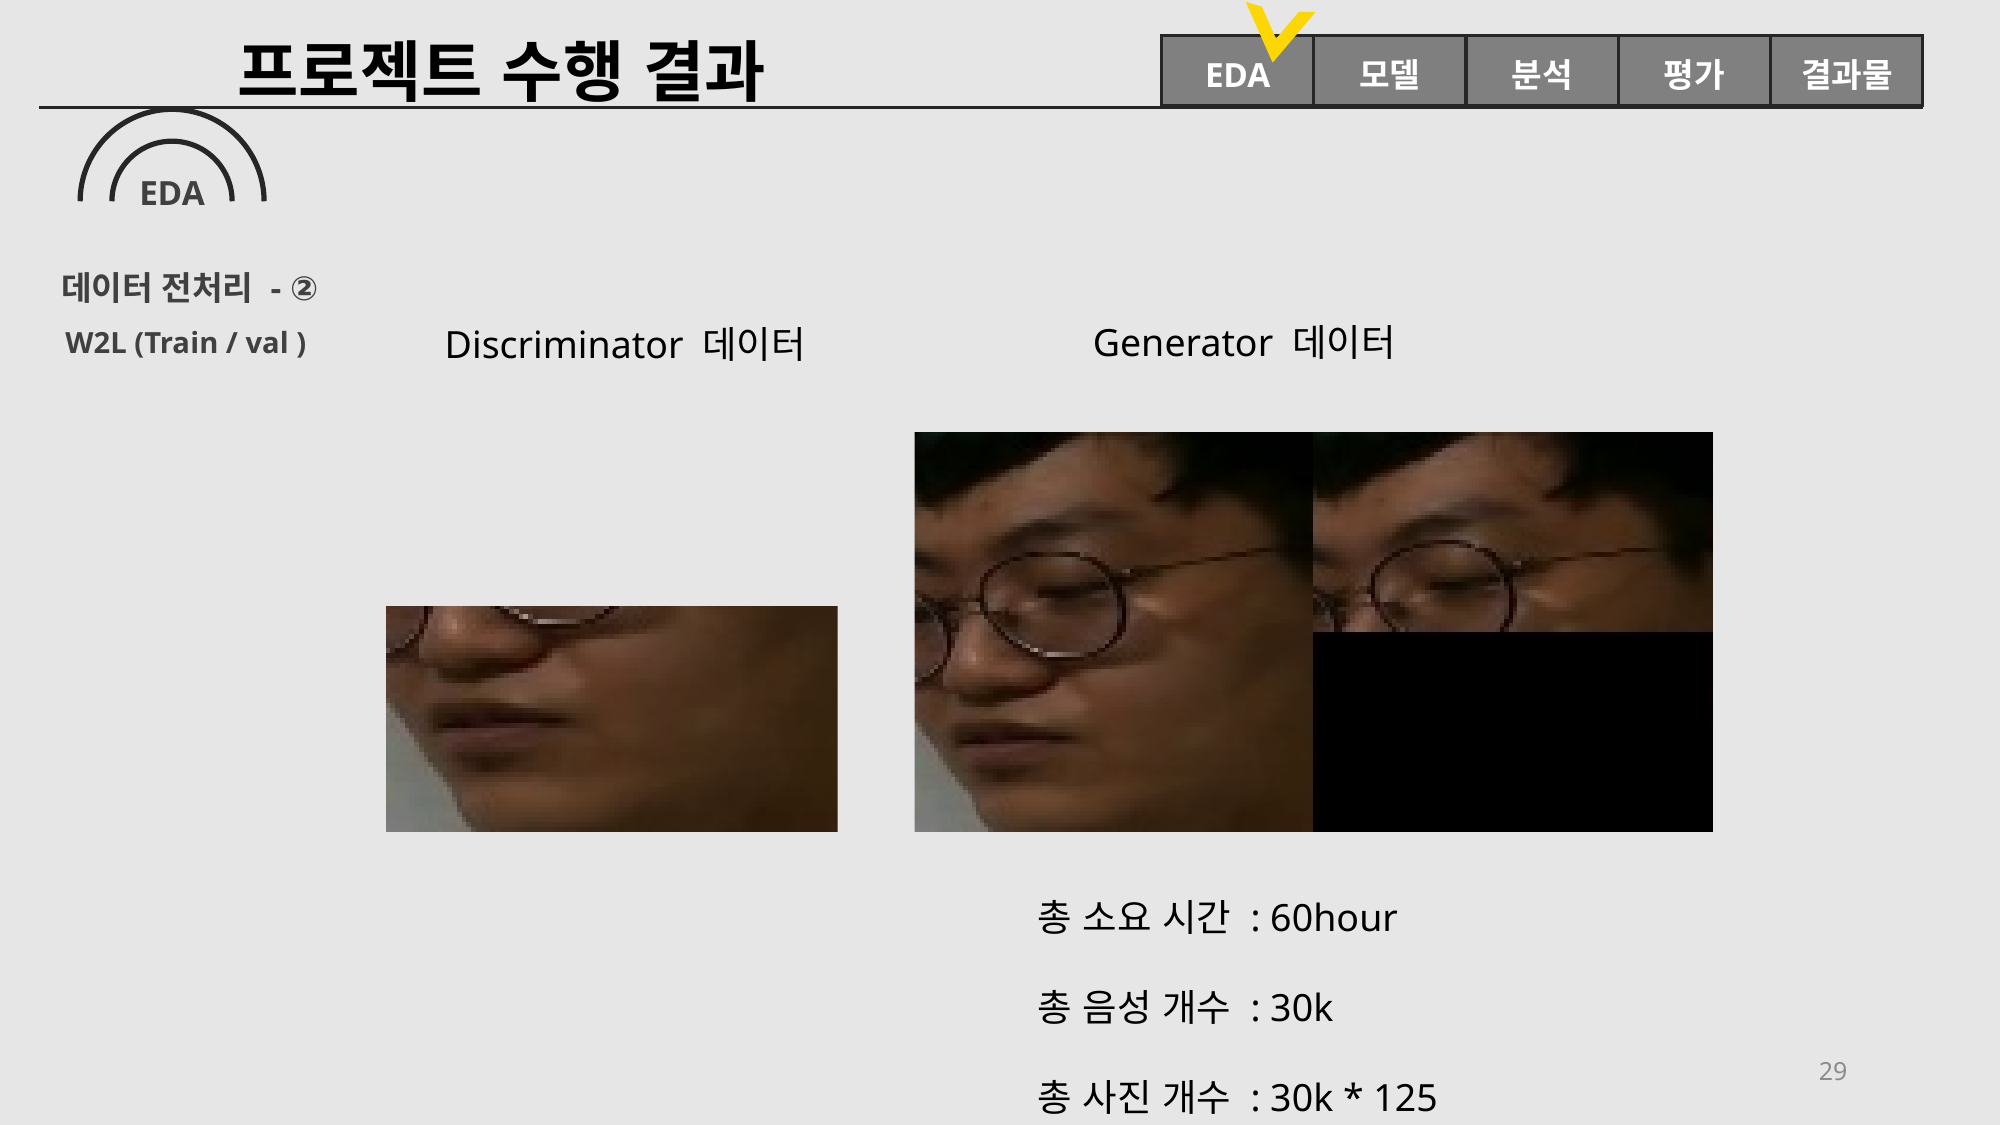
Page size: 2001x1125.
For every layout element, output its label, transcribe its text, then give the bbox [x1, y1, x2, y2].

picture [914, 427, 1713, 832]
text_box 총 소요 시간 : 60hour 총 음성 개수 : 30k 총 사진 개수 : 30k * 125 [1022, 886, 1593, 1125]
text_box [1237, 6, 1316, 63]
text_box 프로젝트 수행 결과 [0, 22, 1039, 109]
text_box 프로젝트 수행 결과 [193, 108, 1039, 118]
picture [385, 606, 838, 832]
slide_number 29 [1593, 1042, 1863, 1103]
chart [1188, 118, 1653, 427]
text_box Discriminator 데이터 [429, 313, 898, 374]
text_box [0, 109, 424, 362]
text_box Generator 데이터 [1078, 311, 1188, 372]
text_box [1161, 35, 1923, 106]
